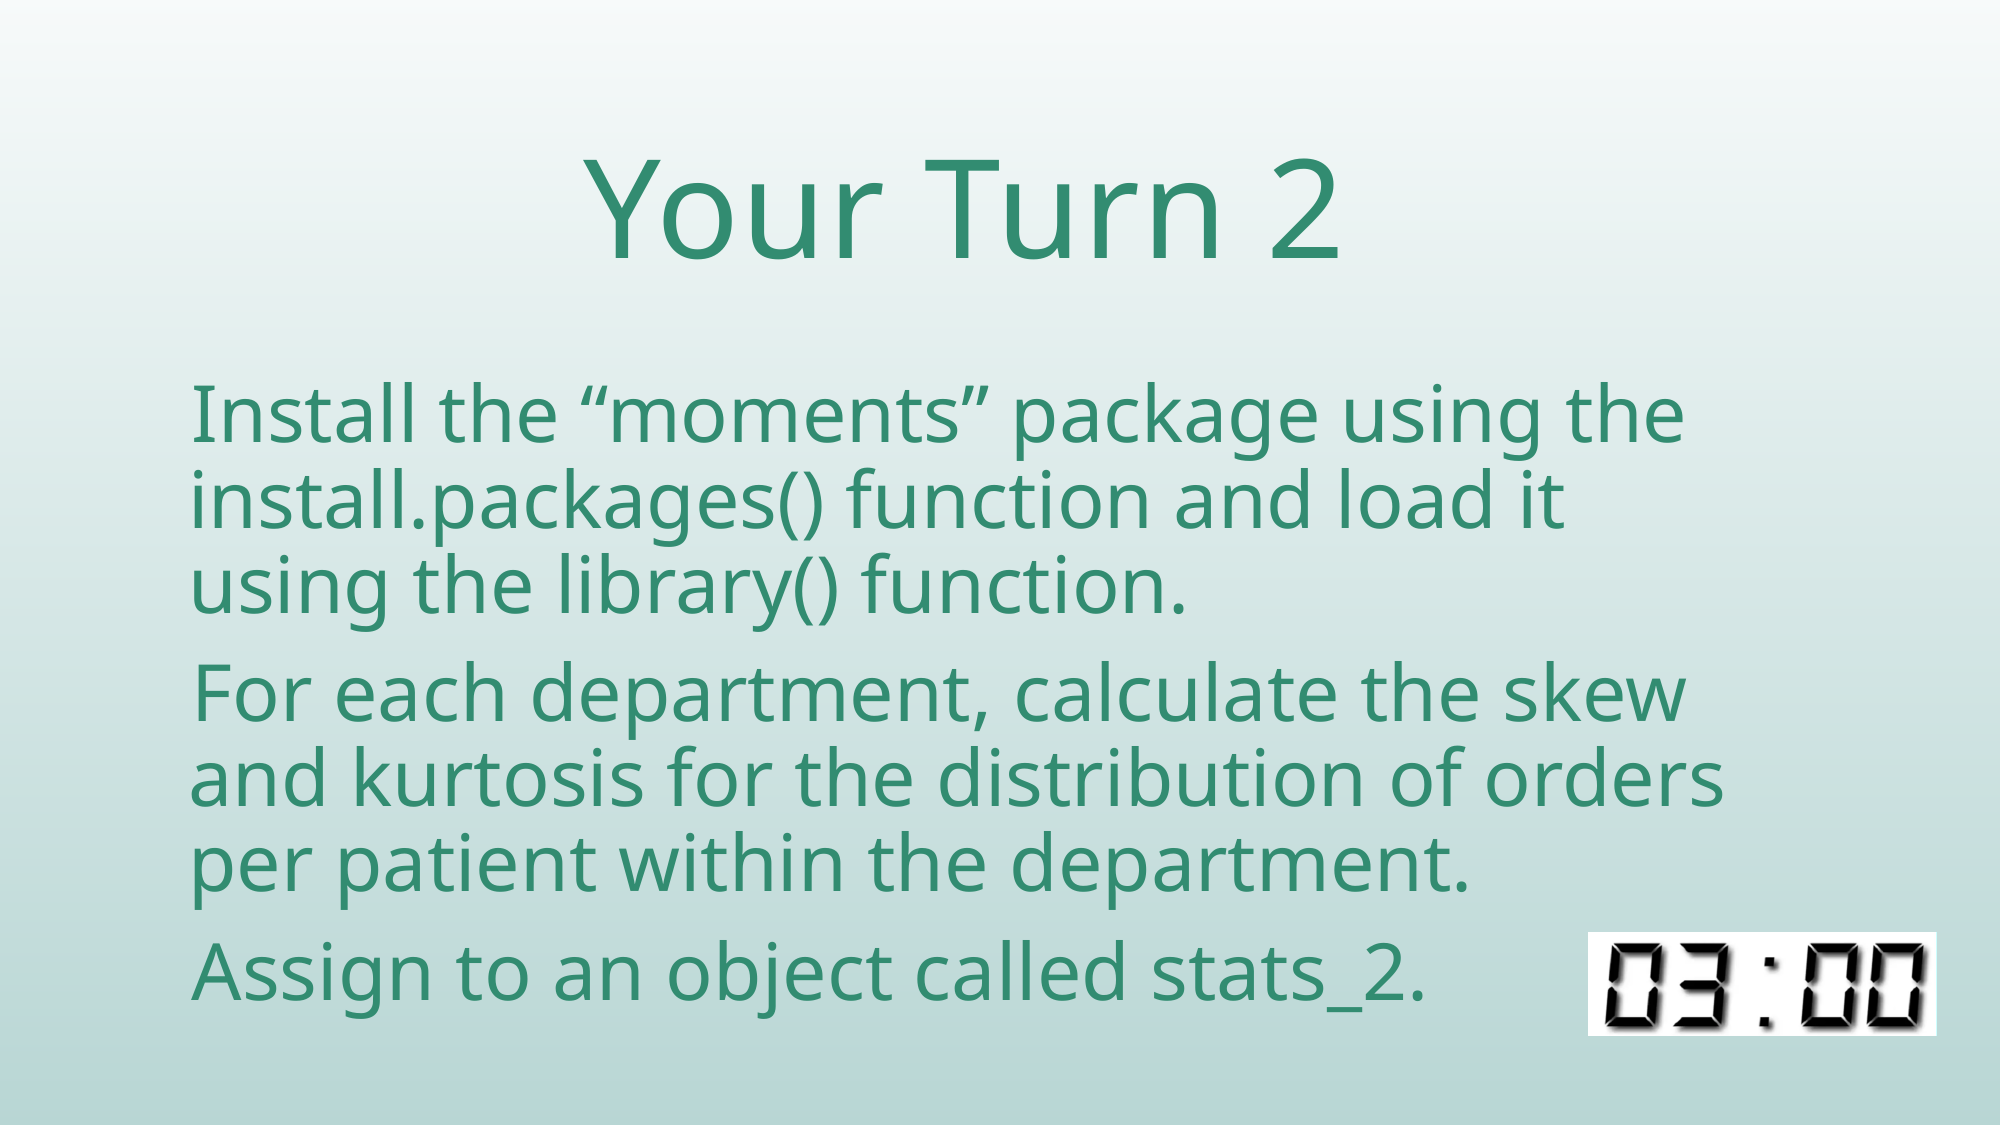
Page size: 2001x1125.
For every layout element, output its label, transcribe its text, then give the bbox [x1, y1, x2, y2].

title Your Turn 2 [168, 96, 1763, 342]
picture [1763, 932, 1937, 1036]
list Install the “moments” package using the install.packages() function and load it using the library() function. For each department, calculate the skew and kurtosis for the distribution of orders per patient within the department. Assign to an object called stats_2. [168, 367, 1763, 1092]
